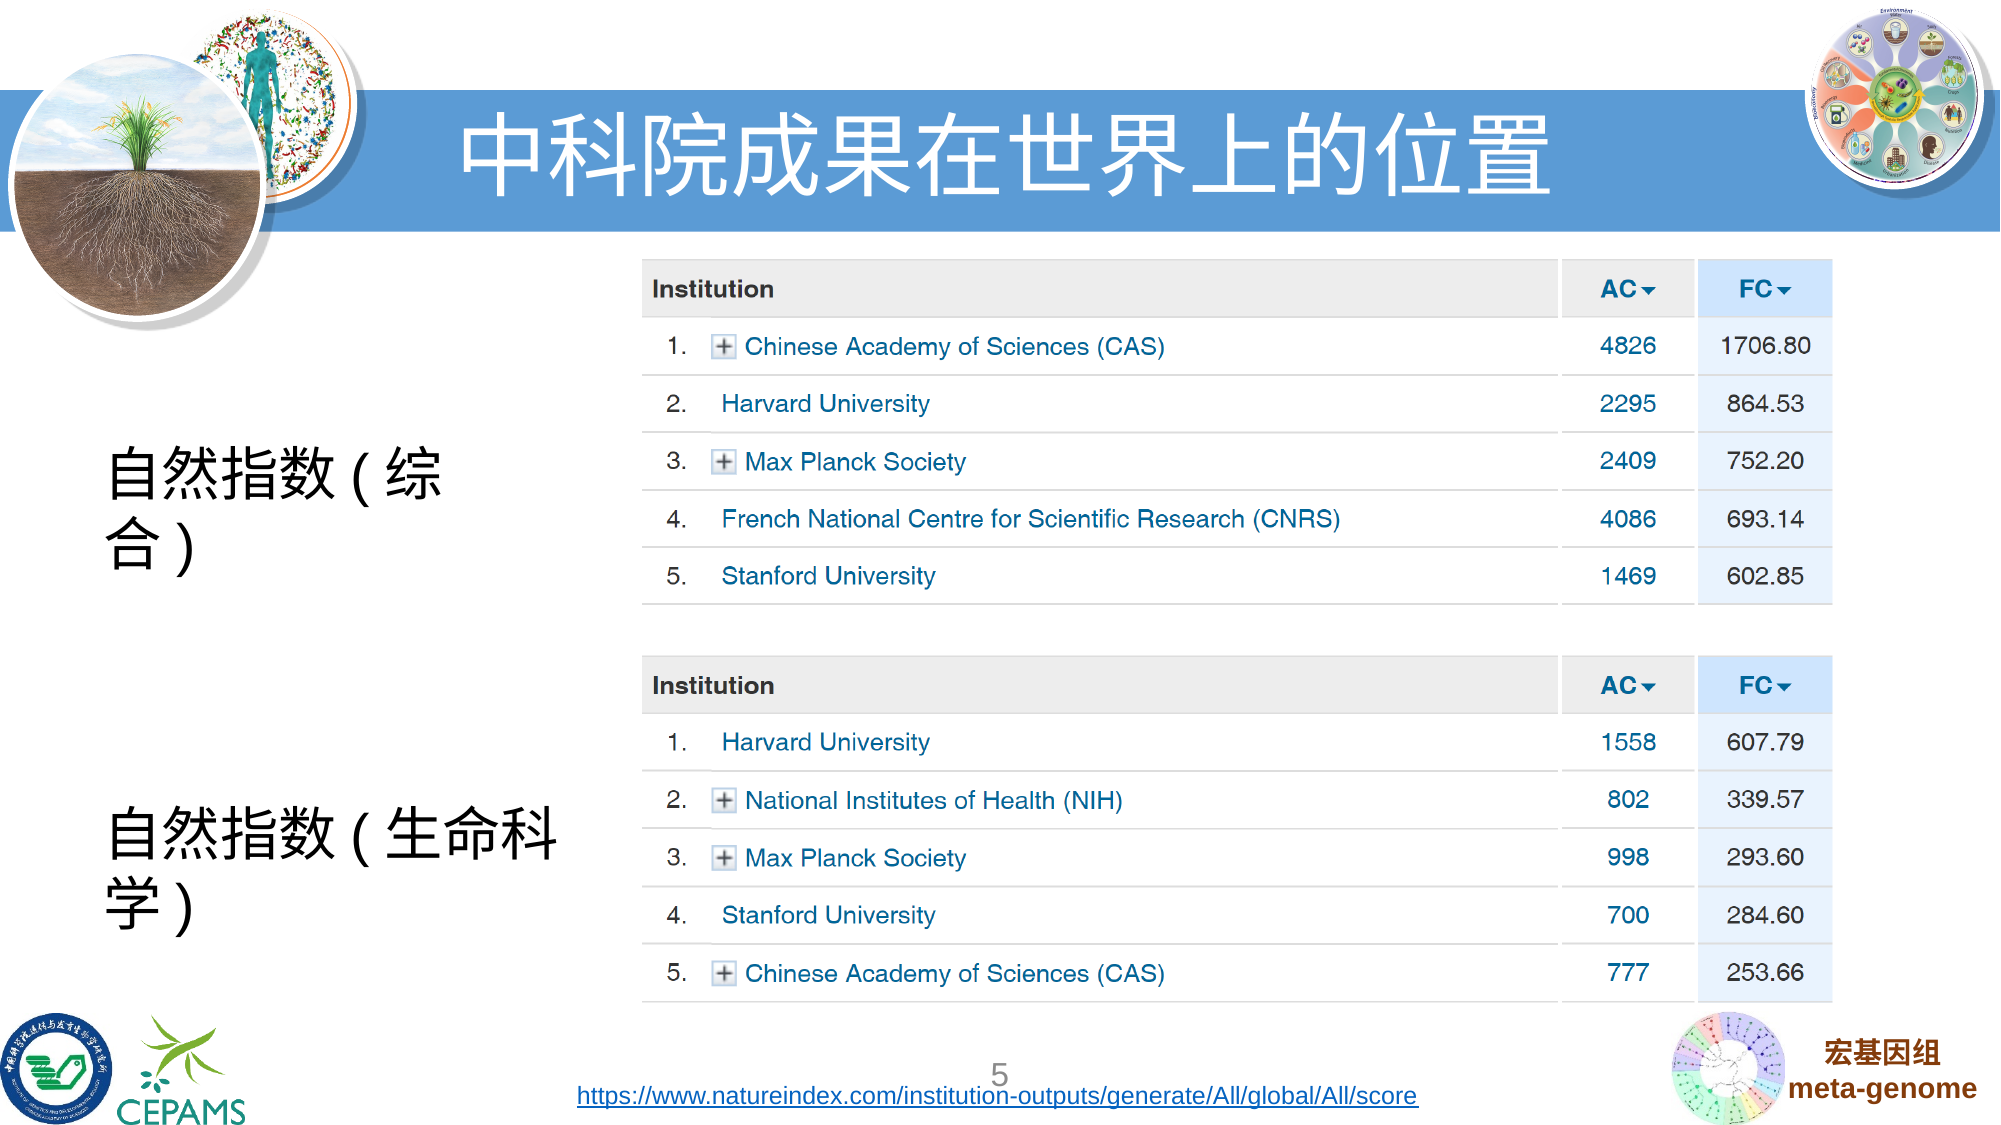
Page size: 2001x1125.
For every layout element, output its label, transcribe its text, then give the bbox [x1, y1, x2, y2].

text_box 自然指数(生命科学) [88, 789, 632, 945]
picture [1813, 7, 1977, 183]
footer 5 [662, 1042, 1338, 1072]
picture [15, 55, 244, 315]
text_box https://www.natureindex.com/institution-outputs/generate/All/global/All/score [562, 1072, 1563, 1118]
text_box 自然指数(综合) [88, 430, 531, 585]
picture [632, 650, 1841, 1003]
picture [180, 8, 344, 72]
title 中科院成果在世界上的位置 [143, 72, 1869, 248]
picture [0, 1013, 245, 1125]
picture [1671, 1011, 1785, 1125]
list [634, 254, 1841, 605]
